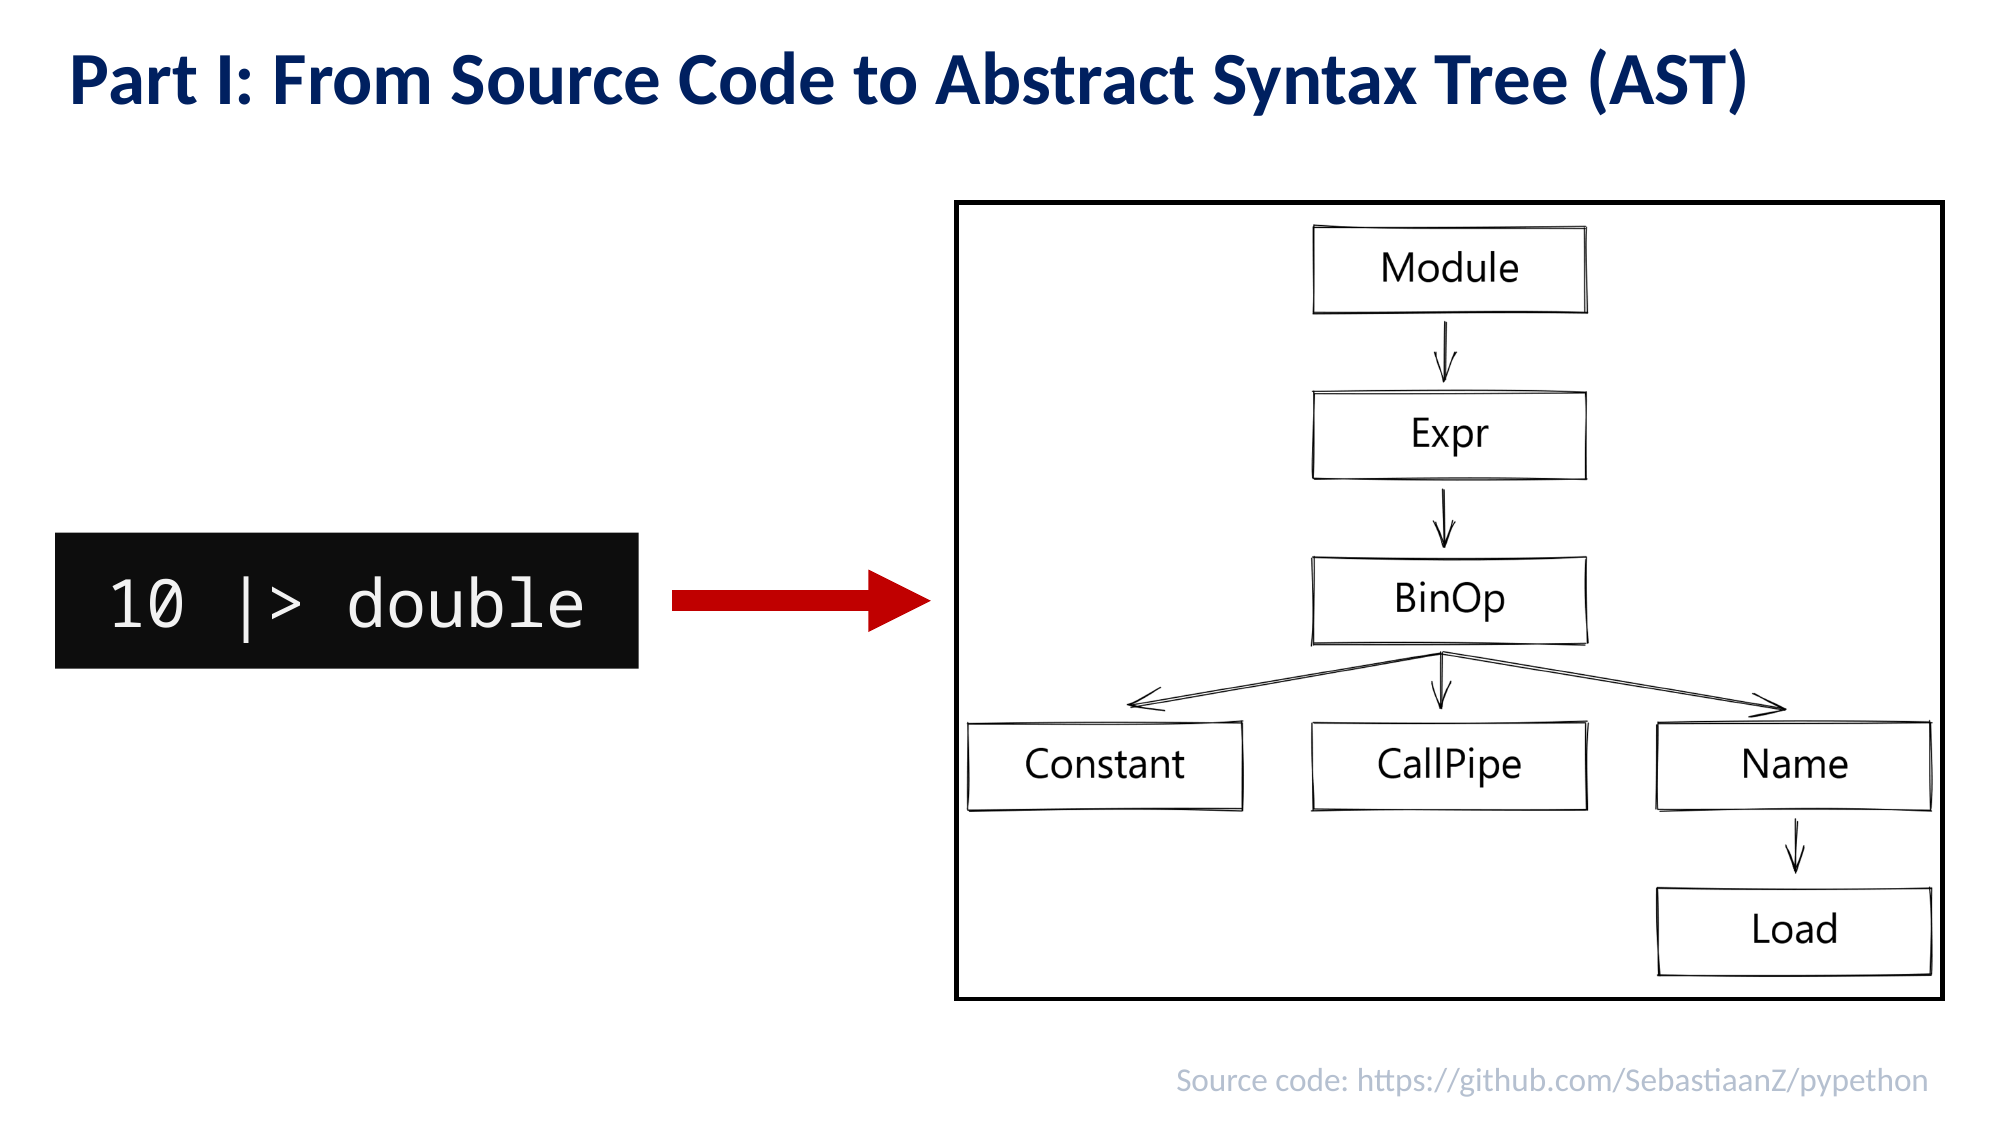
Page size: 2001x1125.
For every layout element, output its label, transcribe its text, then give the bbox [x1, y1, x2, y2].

text_box 10 |> double [55, 532, 639, 669]
footer Source code: https://github.com/SebastiaanZ/pypethon [55, 1050, 1945, 1111]
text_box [956, 202, 1943, 999]
title Part I: From Source Code to Abstract Syntax Tree (AST) [55, 39, 1945, 122]
